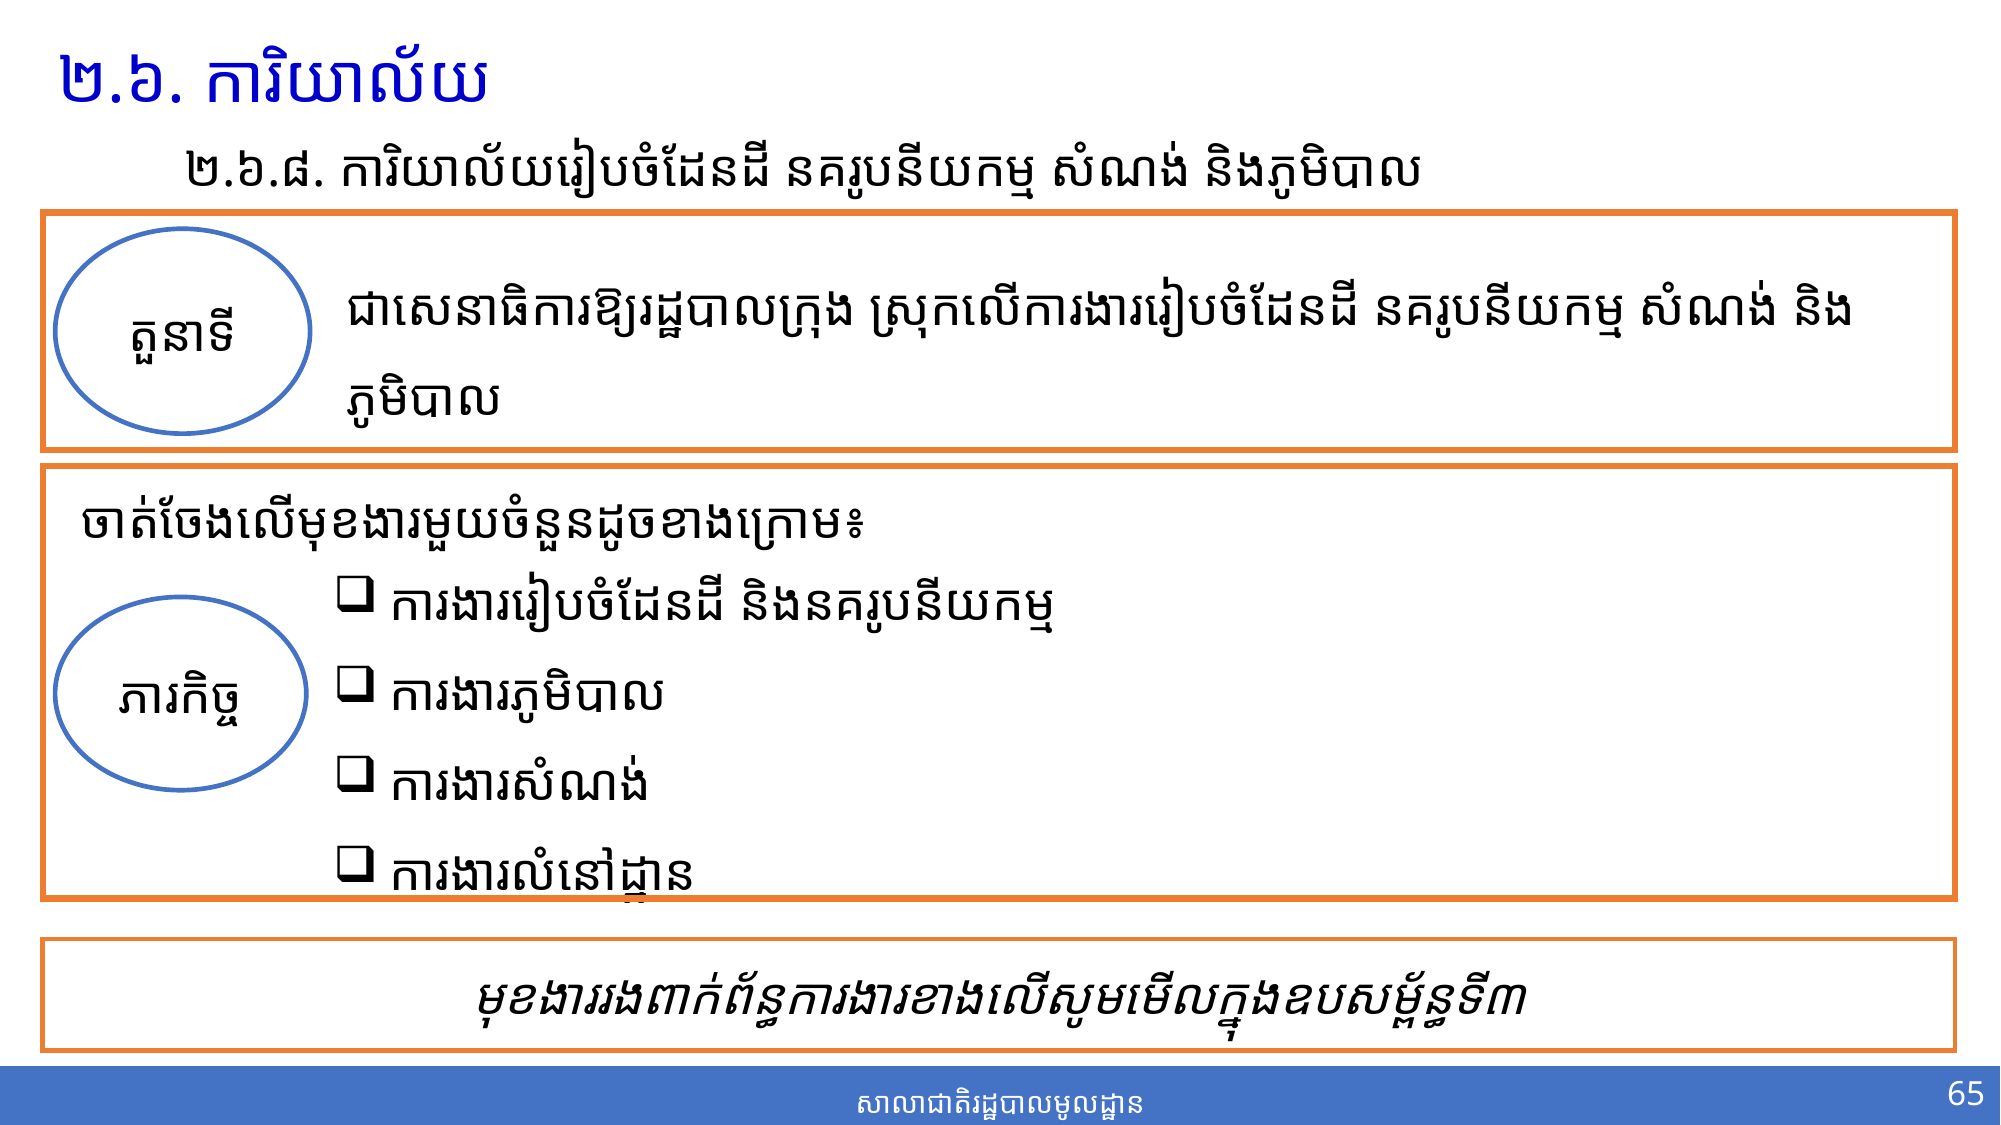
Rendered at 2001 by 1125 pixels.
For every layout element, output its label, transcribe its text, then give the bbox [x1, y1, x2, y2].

text_box ២.៦. ការិយាល័យ [42, 23, 508, 124]
text_box ២.៦.៨. ការិយាល័យរៀបចំដែនដី នគរូបនីយកម្ម សំណង់ និងភូមិបាល [169, 124, 1637, 204]
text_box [42, 465, 2000, 905]
text_box មុខងាររងពាក់ព័ន្ធការងារខាងលើសូមមើលក្នុងឧបសម្ព័ន្ធទី៣ [42, 938, 1956, 1052]
slide_number 65 [1550, 1065, 2000, 1125]
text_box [42, 212, 1977, 450]
